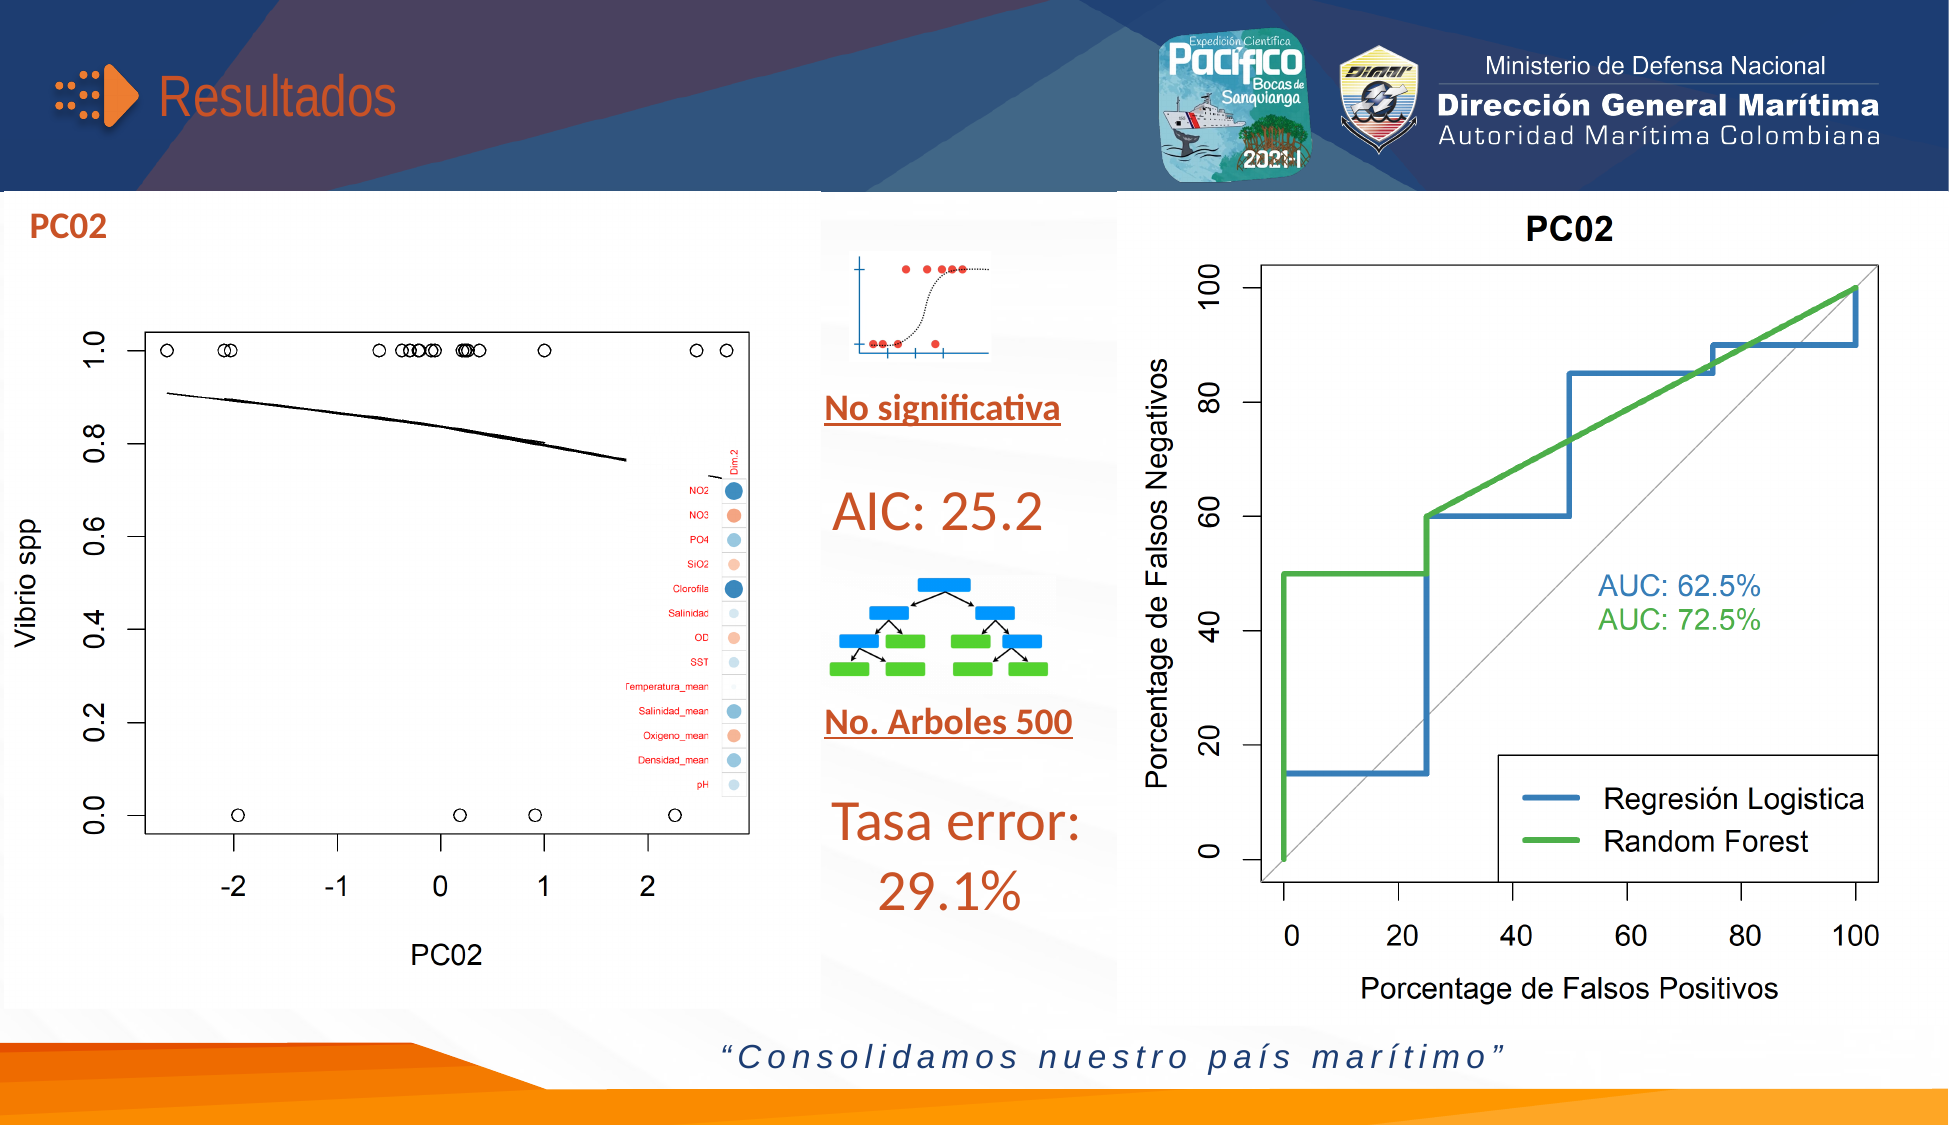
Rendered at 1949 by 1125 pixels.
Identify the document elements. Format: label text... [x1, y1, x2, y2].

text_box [626, 436, 747, 797]
picture [0, 0, 1949, 1026]
text_box No significativa [821, 375, 1117, 436]
text_box AIC: 25.2 [821, 464, 1092, 550]
text_box Resultados [0, 51, 764, 136]
text_box No. Arboles 500 [821, 689, 1117, 750]
text_box Tasa error: 29.1% [821, 774, 1117, 930]
picture [849, 251, 992, 363]
picture [0, 1042, 1949, 1125]
